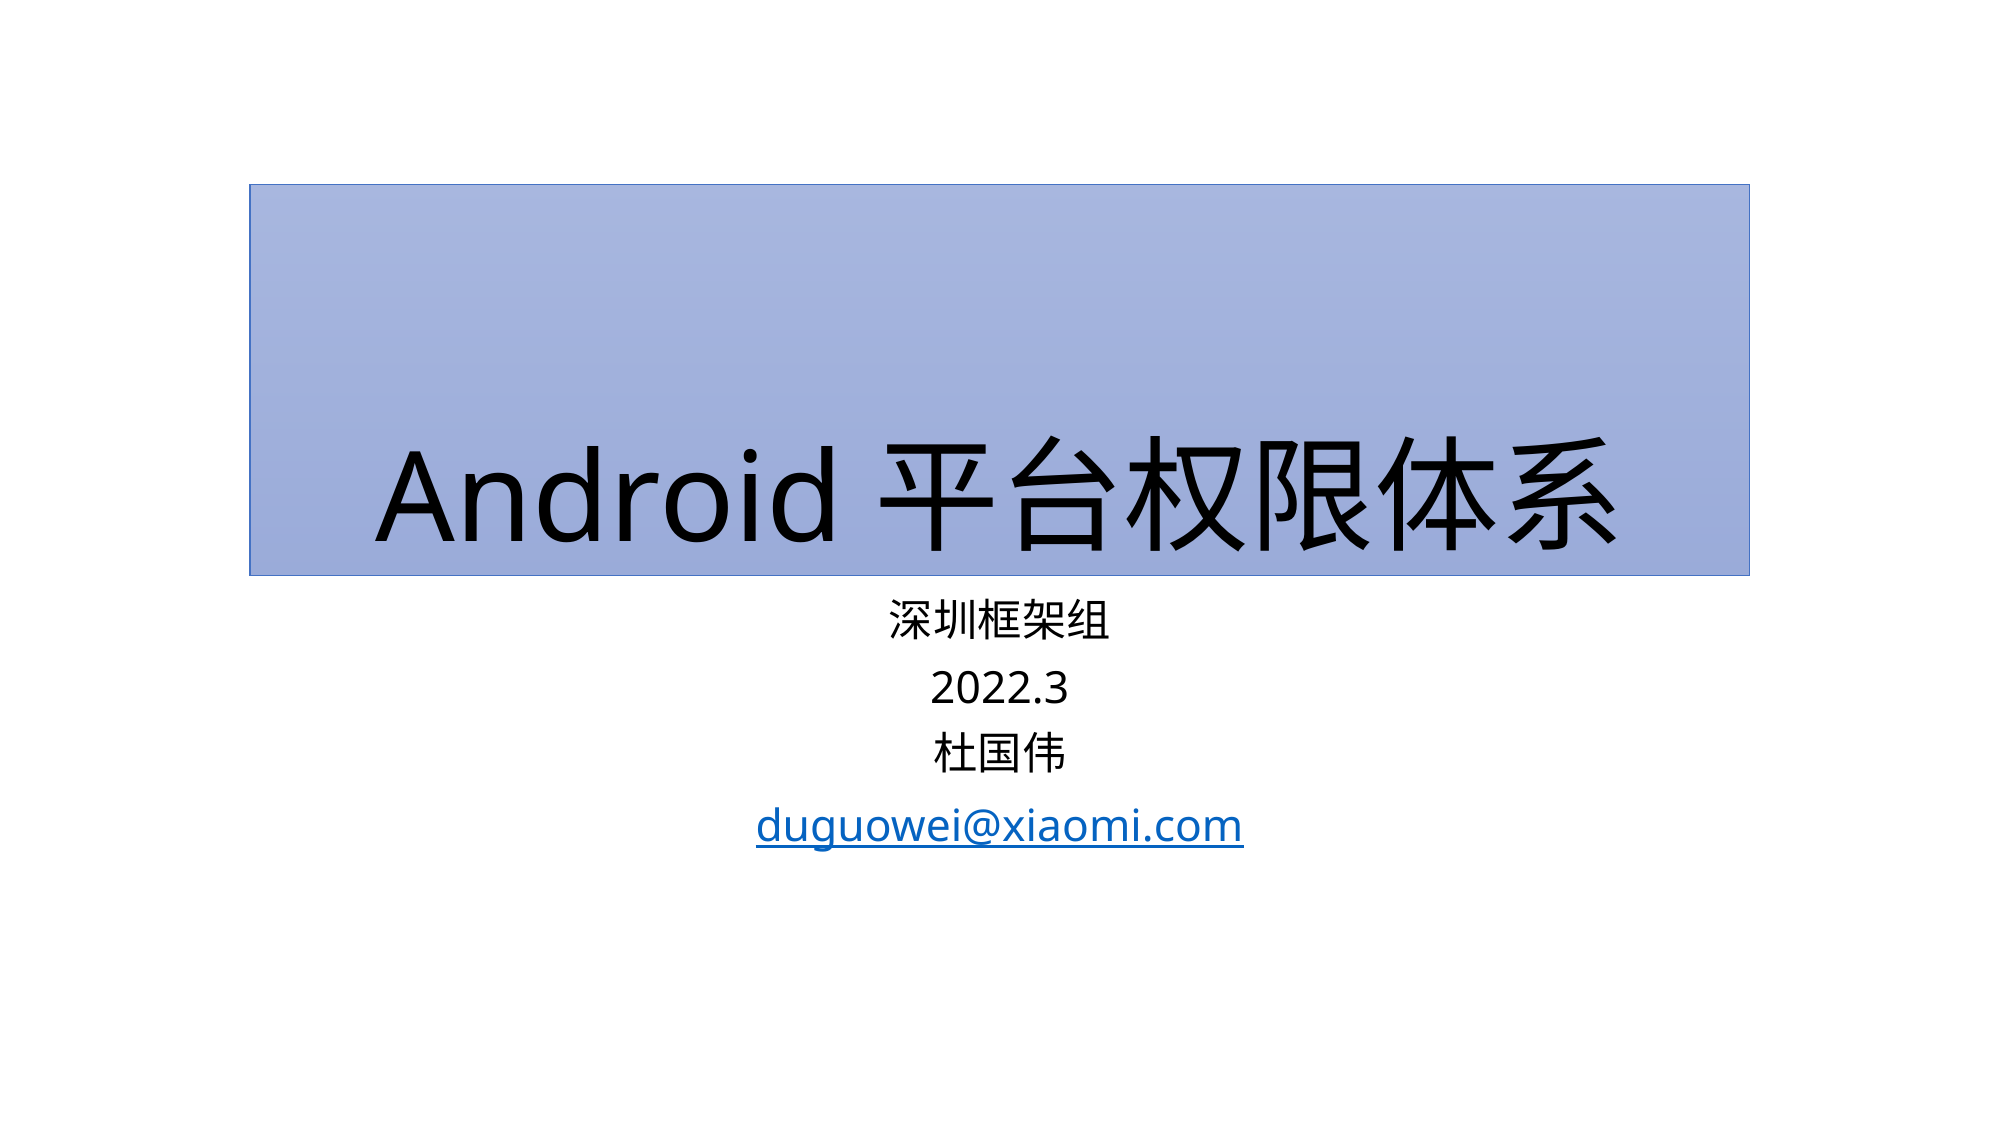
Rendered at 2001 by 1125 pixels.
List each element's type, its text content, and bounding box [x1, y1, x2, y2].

title Android平台权限体系 [249, 184, 1750, 576]
subtitle 深圳框架组 2022.3 杜国伟 duguowei@xiaomi.com [249, 590, 1750, 863]
